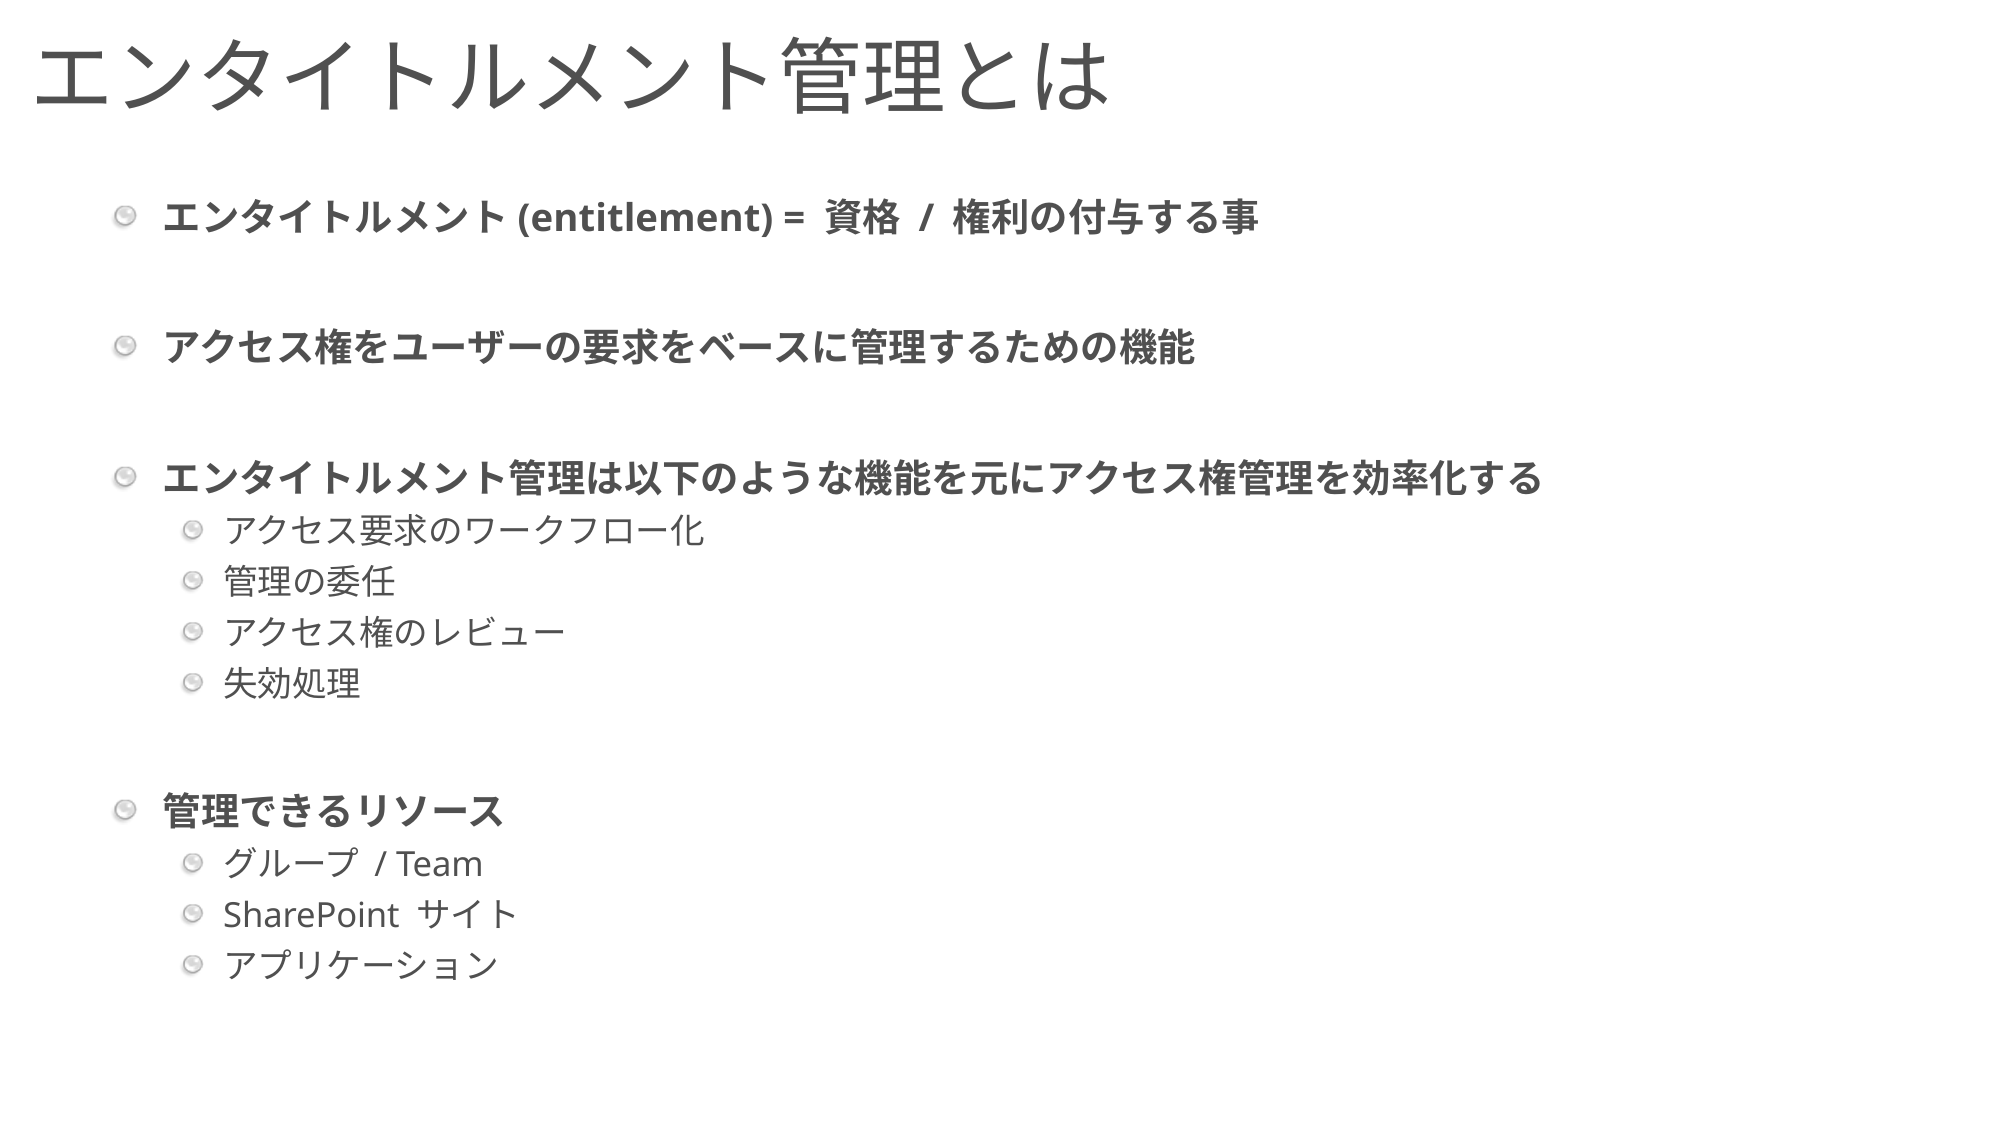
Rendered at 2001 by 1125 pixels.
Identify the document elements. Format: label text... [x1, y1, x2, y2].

picture [179, 900, 207, 927]
picture [179, 951, 207, 978]
picture [179, 669, 207, 696]
picture [179, 618, 207, 645]
picture [110, 201, 141, 231]
picture [179, 516, 207, 544]
picture [179, 849, 207, 877]
picture [110, 462, 141, 492]
picture [110, 331, 141, 361]
text_box エンタイトルメント管理とは [0, 35, 1991, 116]
picture [110, 795, 141, 825]
picture [179, 567, 207, 594]
list エンタイトルメント(entitlement) = 資格 / 権利の付与する事 アクセス権をユーザーの要求をベースに管理するための機能 エンタイトルメント管理は以下のような機能を元にアクセス権管理を効率化する アクセス要求のワークフロー化 管理の委任 アクセス権のレビュー 失効処理 管理できるリソース グループ / Team SharePoint サイト アプリケーション [96, 178, 1904, 1008]
